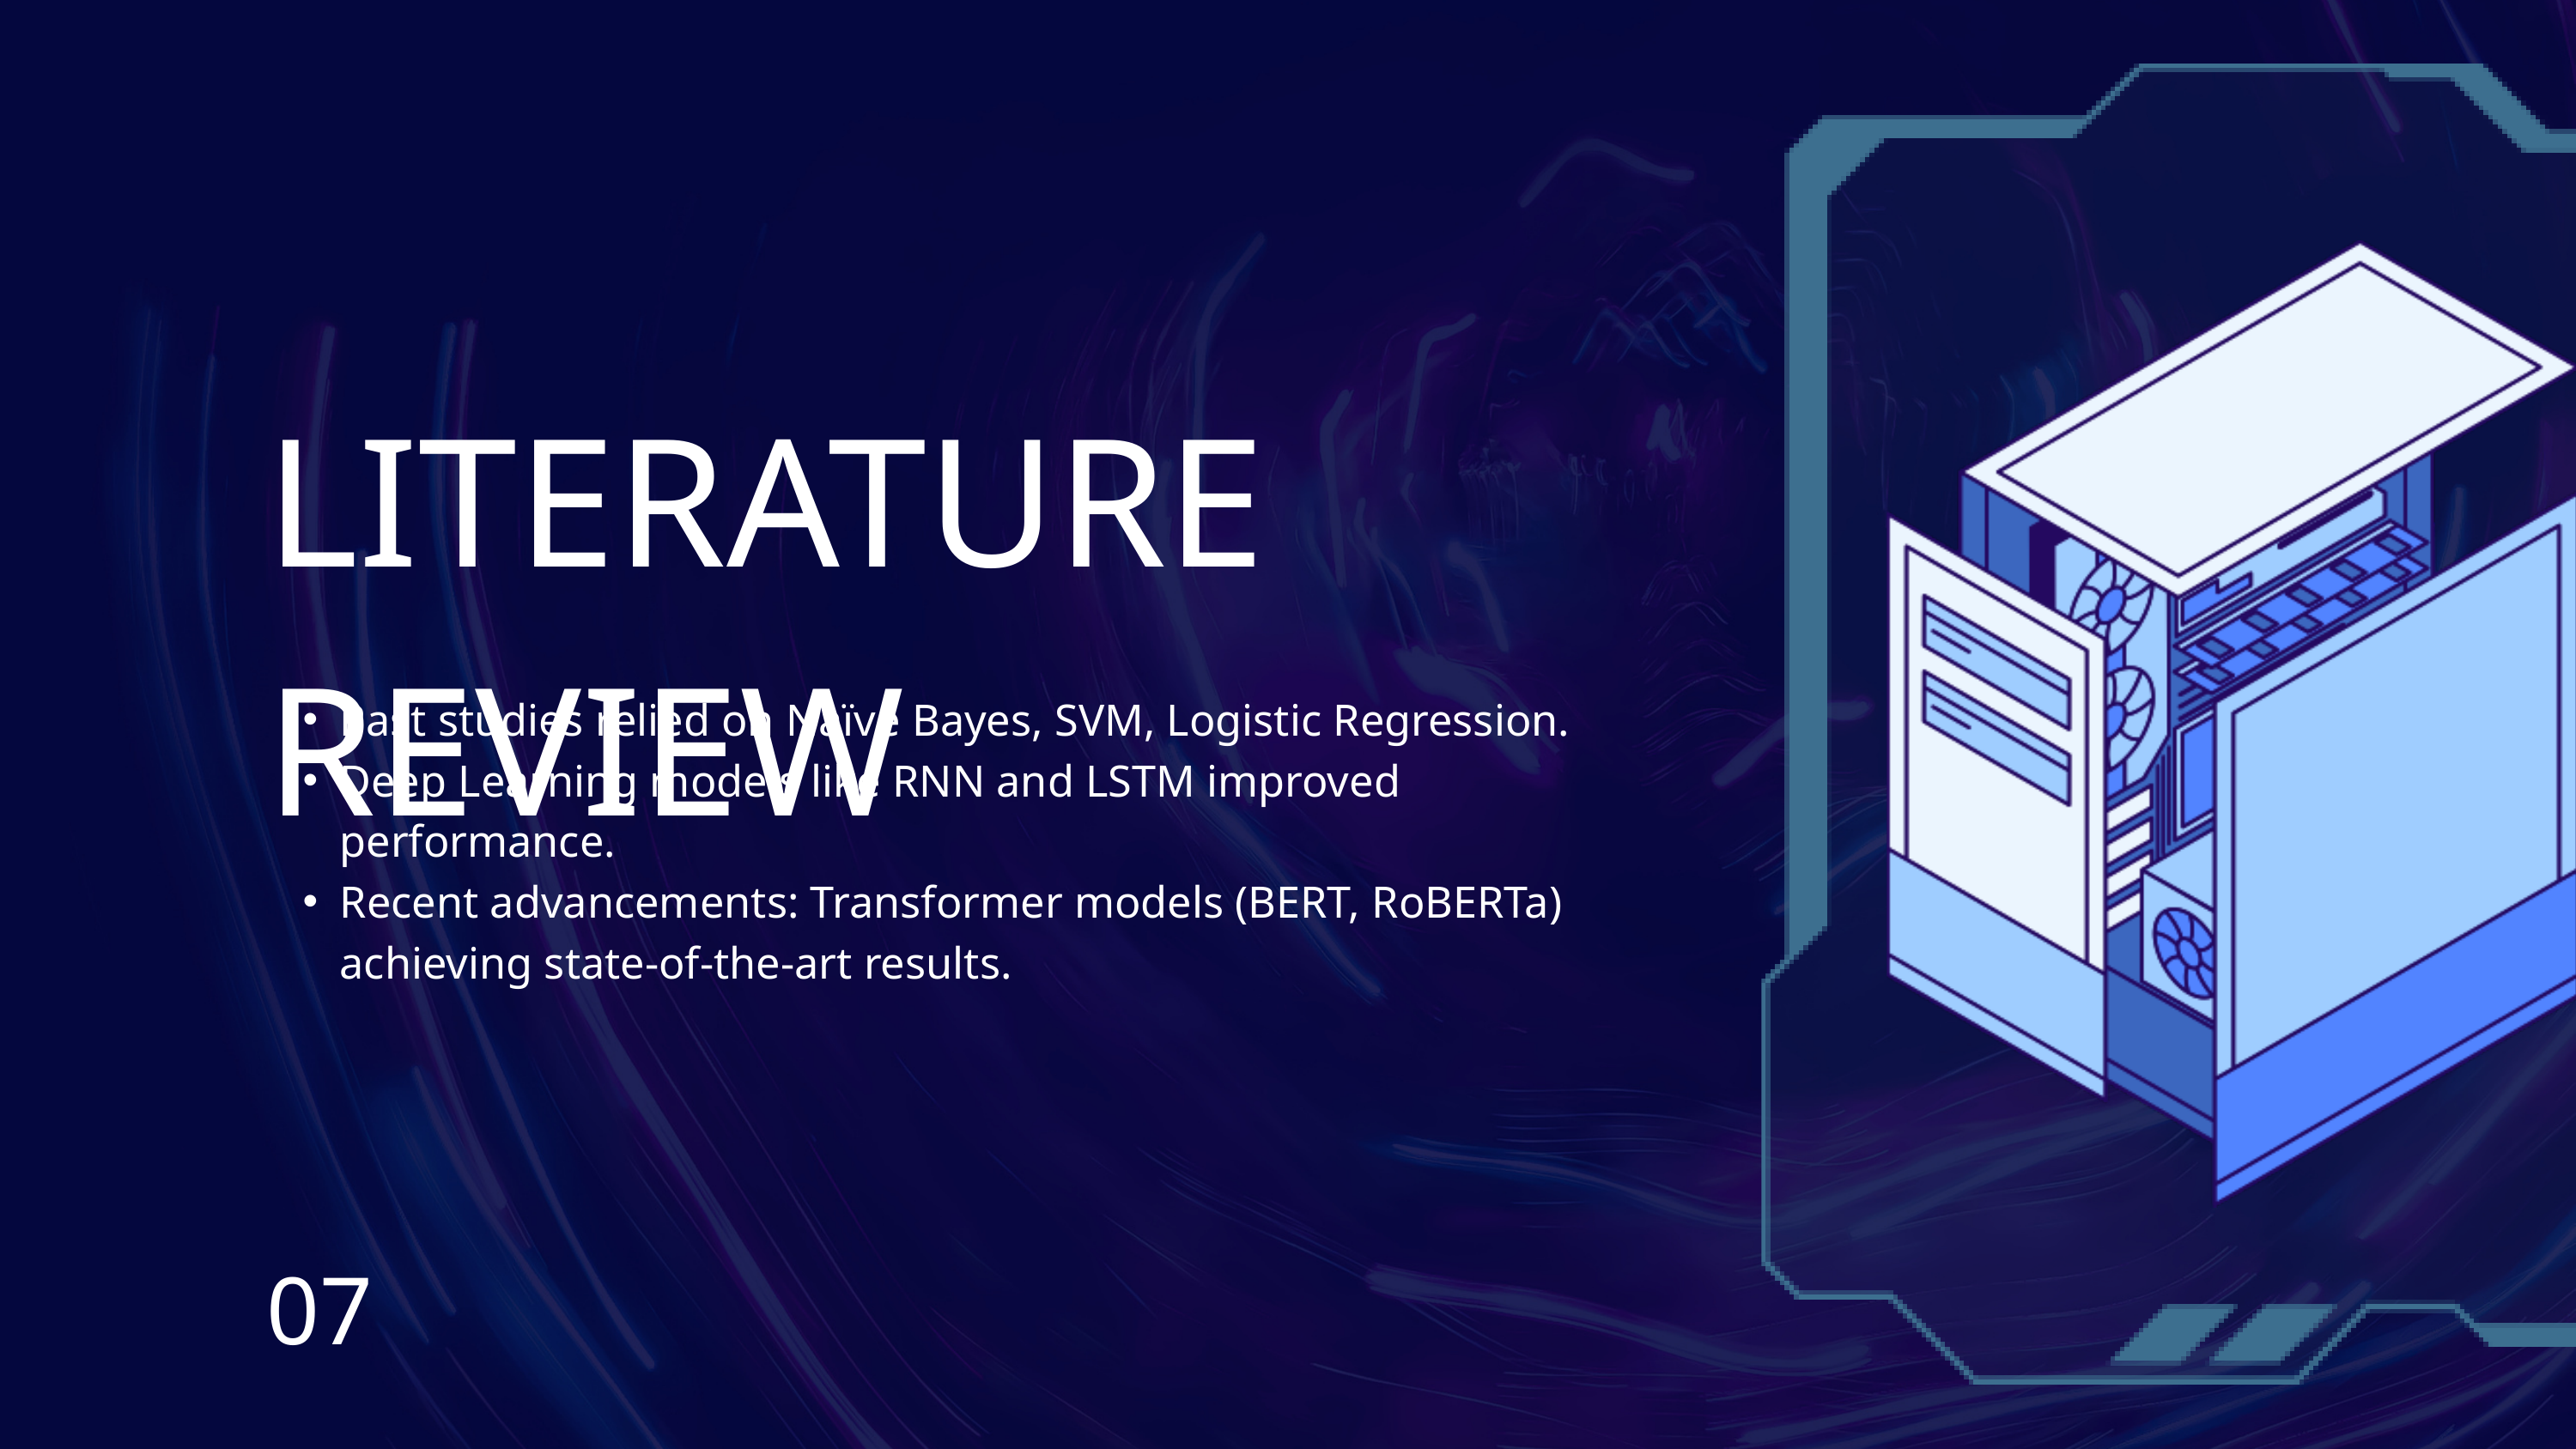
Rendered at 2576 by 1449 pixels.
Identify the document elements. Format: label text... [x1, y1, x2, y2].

text_box [1886, 240, 2576, 1208]
text_box LITERATURE REVIEW [265, 354, 1821, 852]
text_box [0, 0, 2576, 1449]
text_box [1761, 64, 2576, 1385]
text_box 07 [233, 1233, 407, 1364]
text_box Past studies relied on Naïve Bayes, SVM, Logistic Regression. Deep Learning models like RNN and LSTM improved performance. Recent advancements: Transformer models (BERT, RoBERTa) achieving state-of-the-art results. [265, 683, 1655, 1048]
